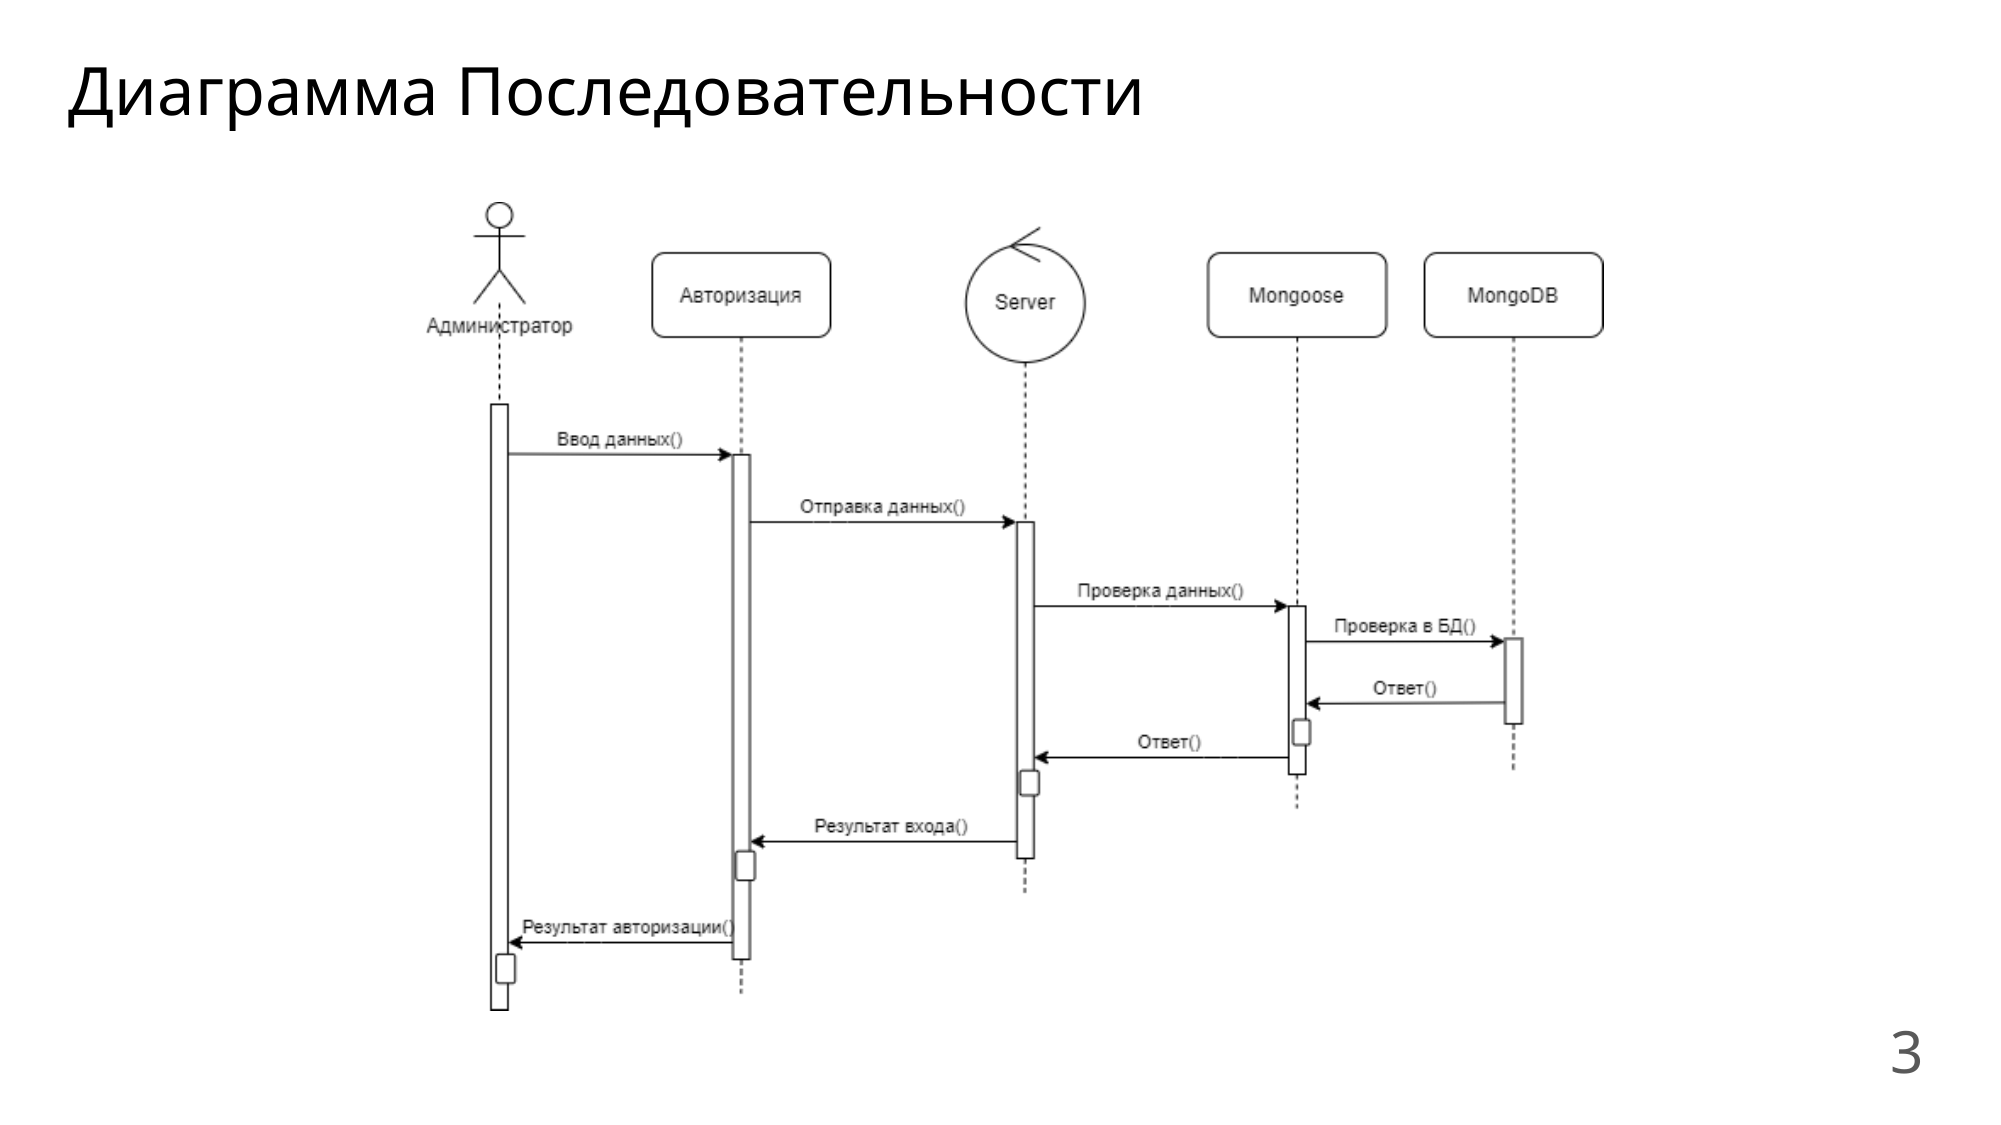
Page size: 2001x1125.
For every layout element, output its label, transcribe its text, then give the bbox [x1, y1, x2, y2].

picture [426, 202, 1604, 1011]
title Диаграмма Последовательности [53, 0, 1404, 188]
text_box 3 [1875, 961, 1930, 1125]
